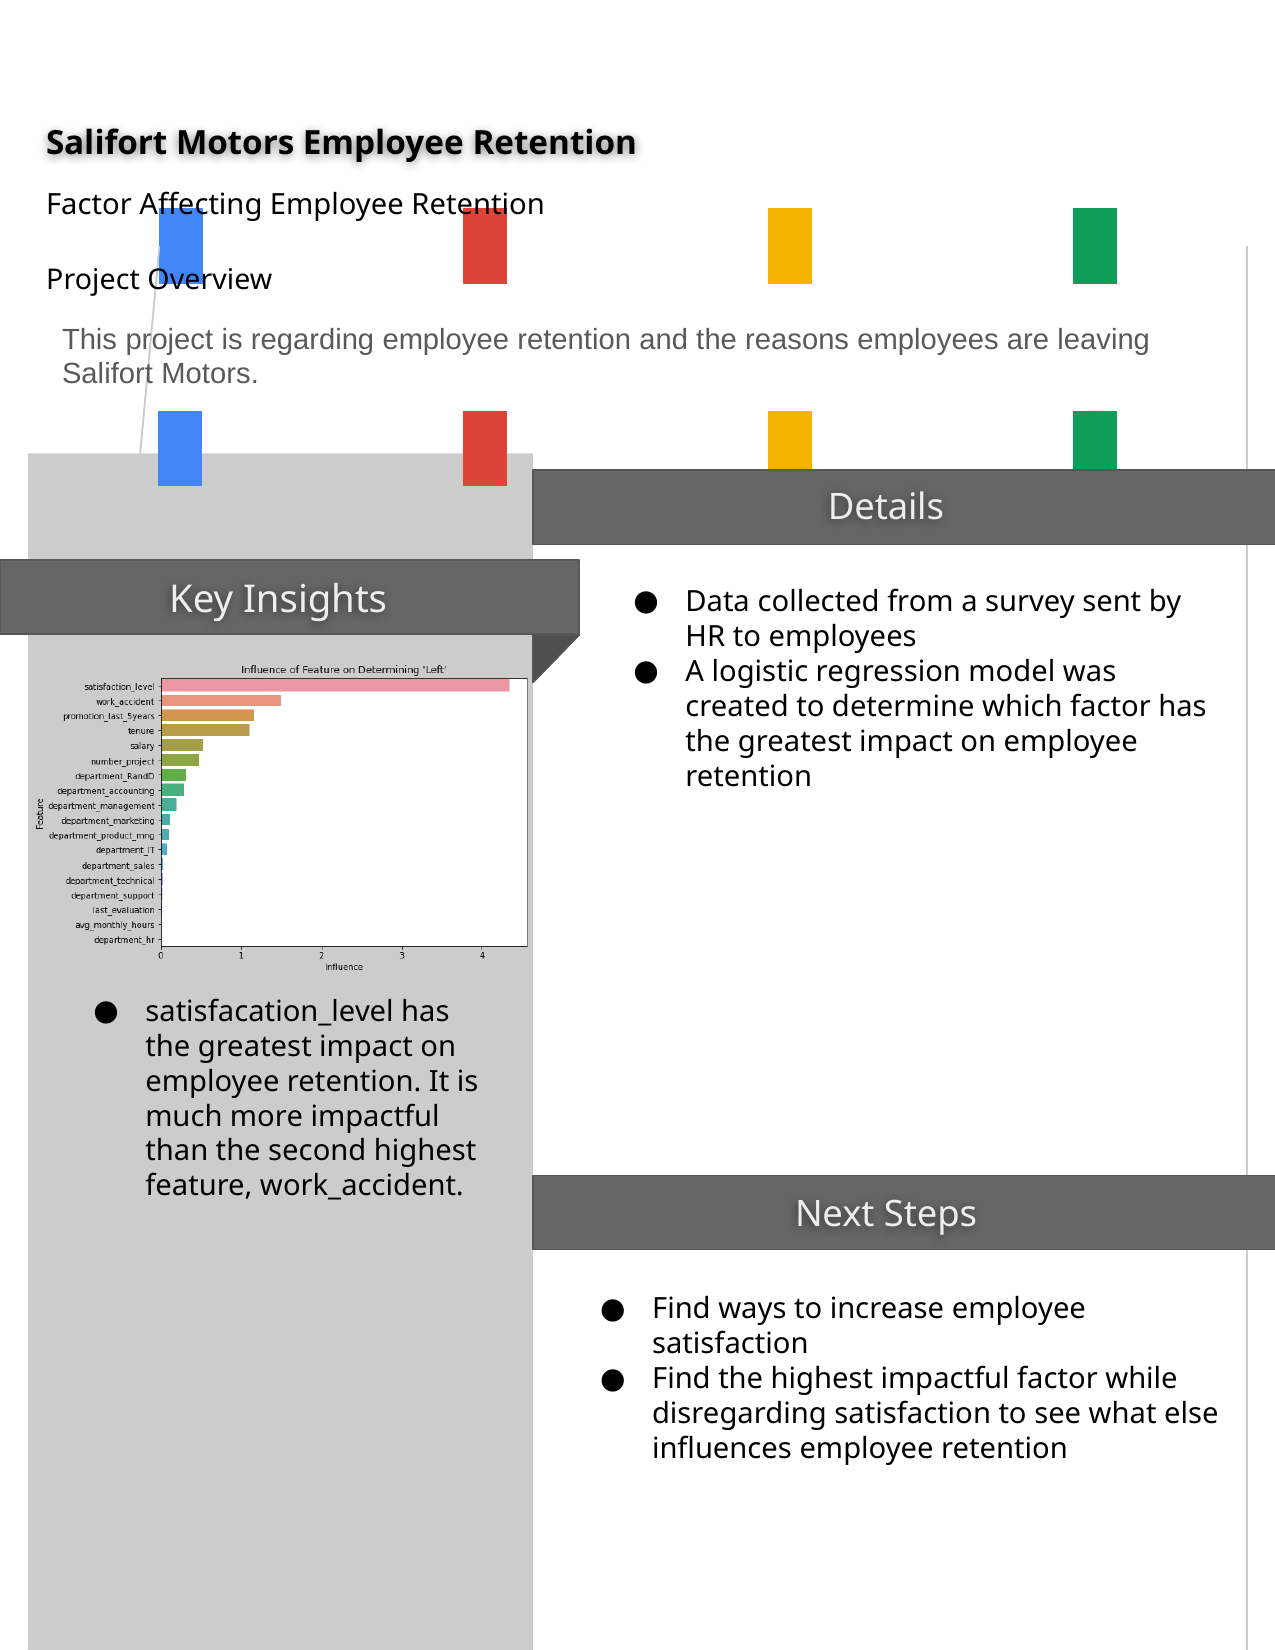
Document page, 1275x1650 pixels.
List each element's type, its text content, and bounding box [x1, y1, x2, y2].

text_box Find ways to increase employee satisfaction Find the highest impactful factor while disregarding satisfaction to see what else influences employee retention [562, 1274, 1237, 1650]
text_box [30, 108, 883, 236]
text_box satisfacation_level has the greatest impact on employee retention. It is much more impactful than the second highest feature, work_accident. [55, 985, 512, 1643]
text_box Data collected from a survey sent by HR to employees A logistic regression model was created to determine which factor has the greatest impact on employee retention [595, 567, 1230, 1168]
text_box This project is regarding employee retention and the reasons employees are leaving Salifort Motors. [47, 304, 1247, 405]
picture [30, 659, 533, 977]
text_box Project Overview [30, 251, 638, 299]
